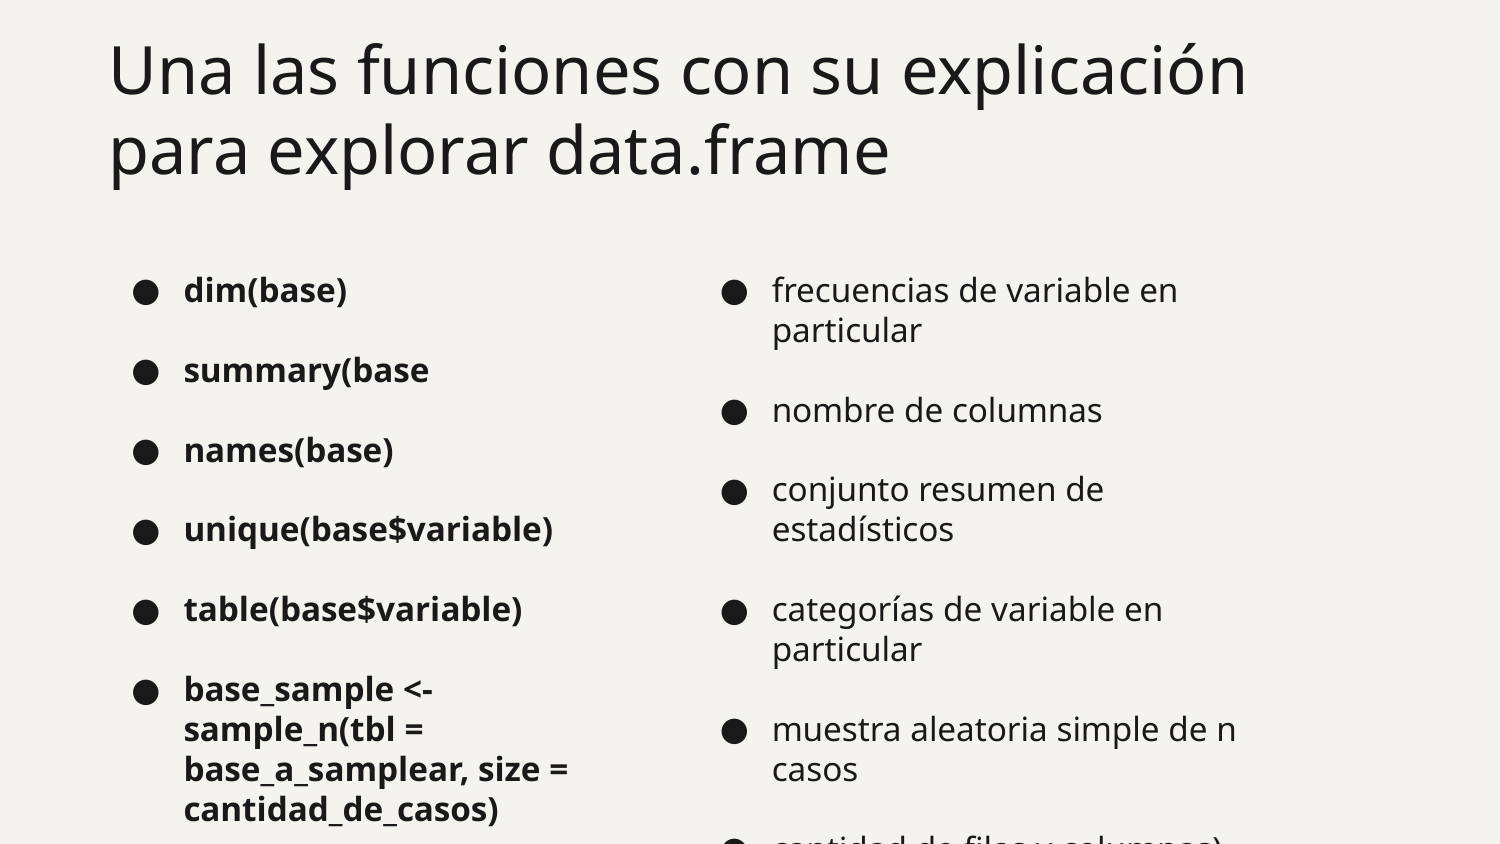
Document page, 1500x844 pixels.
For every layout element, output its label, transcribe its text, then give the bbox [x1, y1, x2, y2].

list dim(base) summary(base names(base) unique(base$variable) table(base$variable) base_sample <- sample_n(tbl = base_a_samplear, size = cantidad_de_casos) [93, 253, 608, 803]
title Una las funciones con su explicación para explorar data.frame [93, 12, 1360, 92]
text_box frecuencias de variable en particular nombre de columnas conjunto resumen de estadísticos categorías de variable en particular muestra aleatoria simple de n casos cantidad de filas y columnas) [681, 253, 1277, 812]
